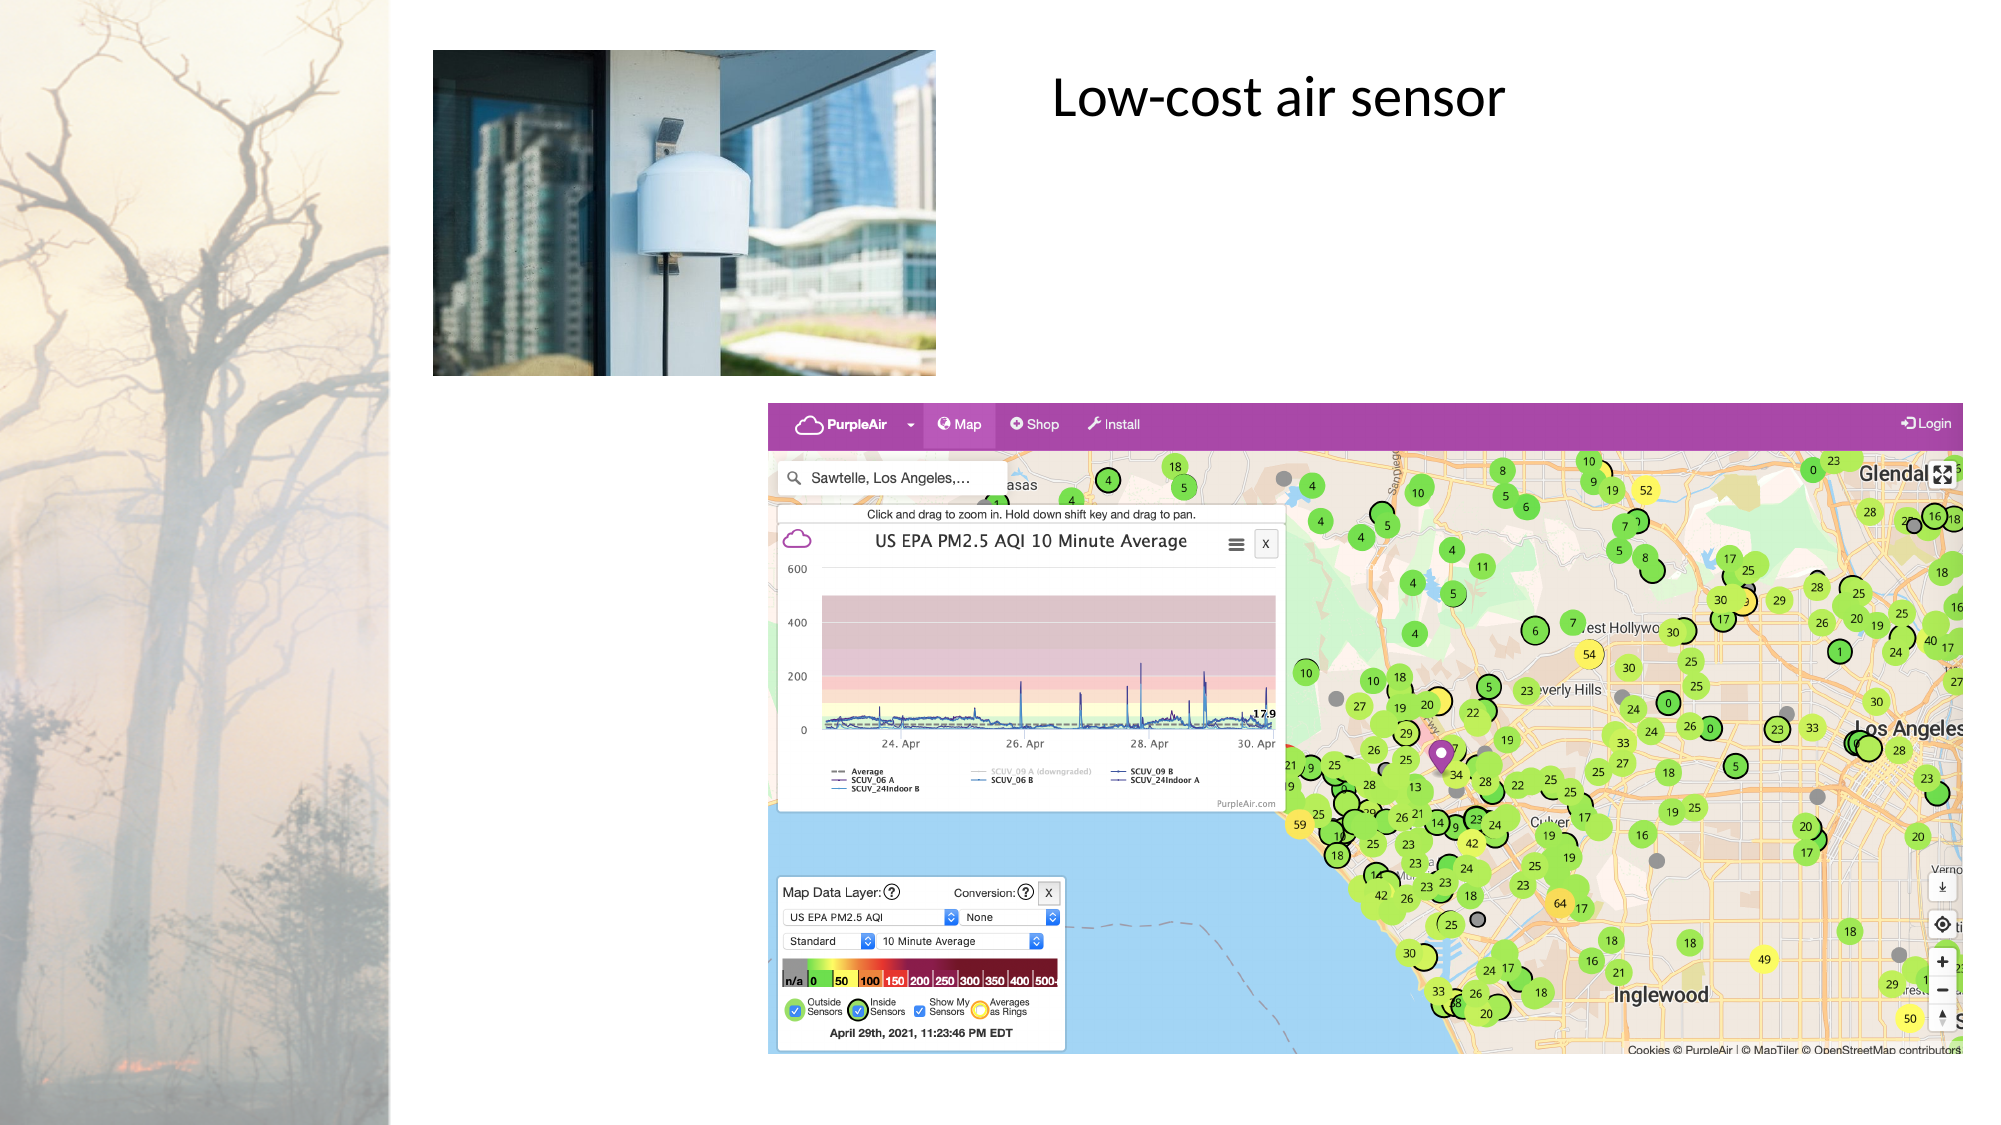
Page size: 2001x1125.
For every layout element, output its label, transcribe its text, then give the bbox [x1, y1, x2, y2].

text_box Low-cost air sensor [1038, 50, 1584, 136]
picture [768, 403, 1963, 1054]
picture [433, 50, 936, 376]
